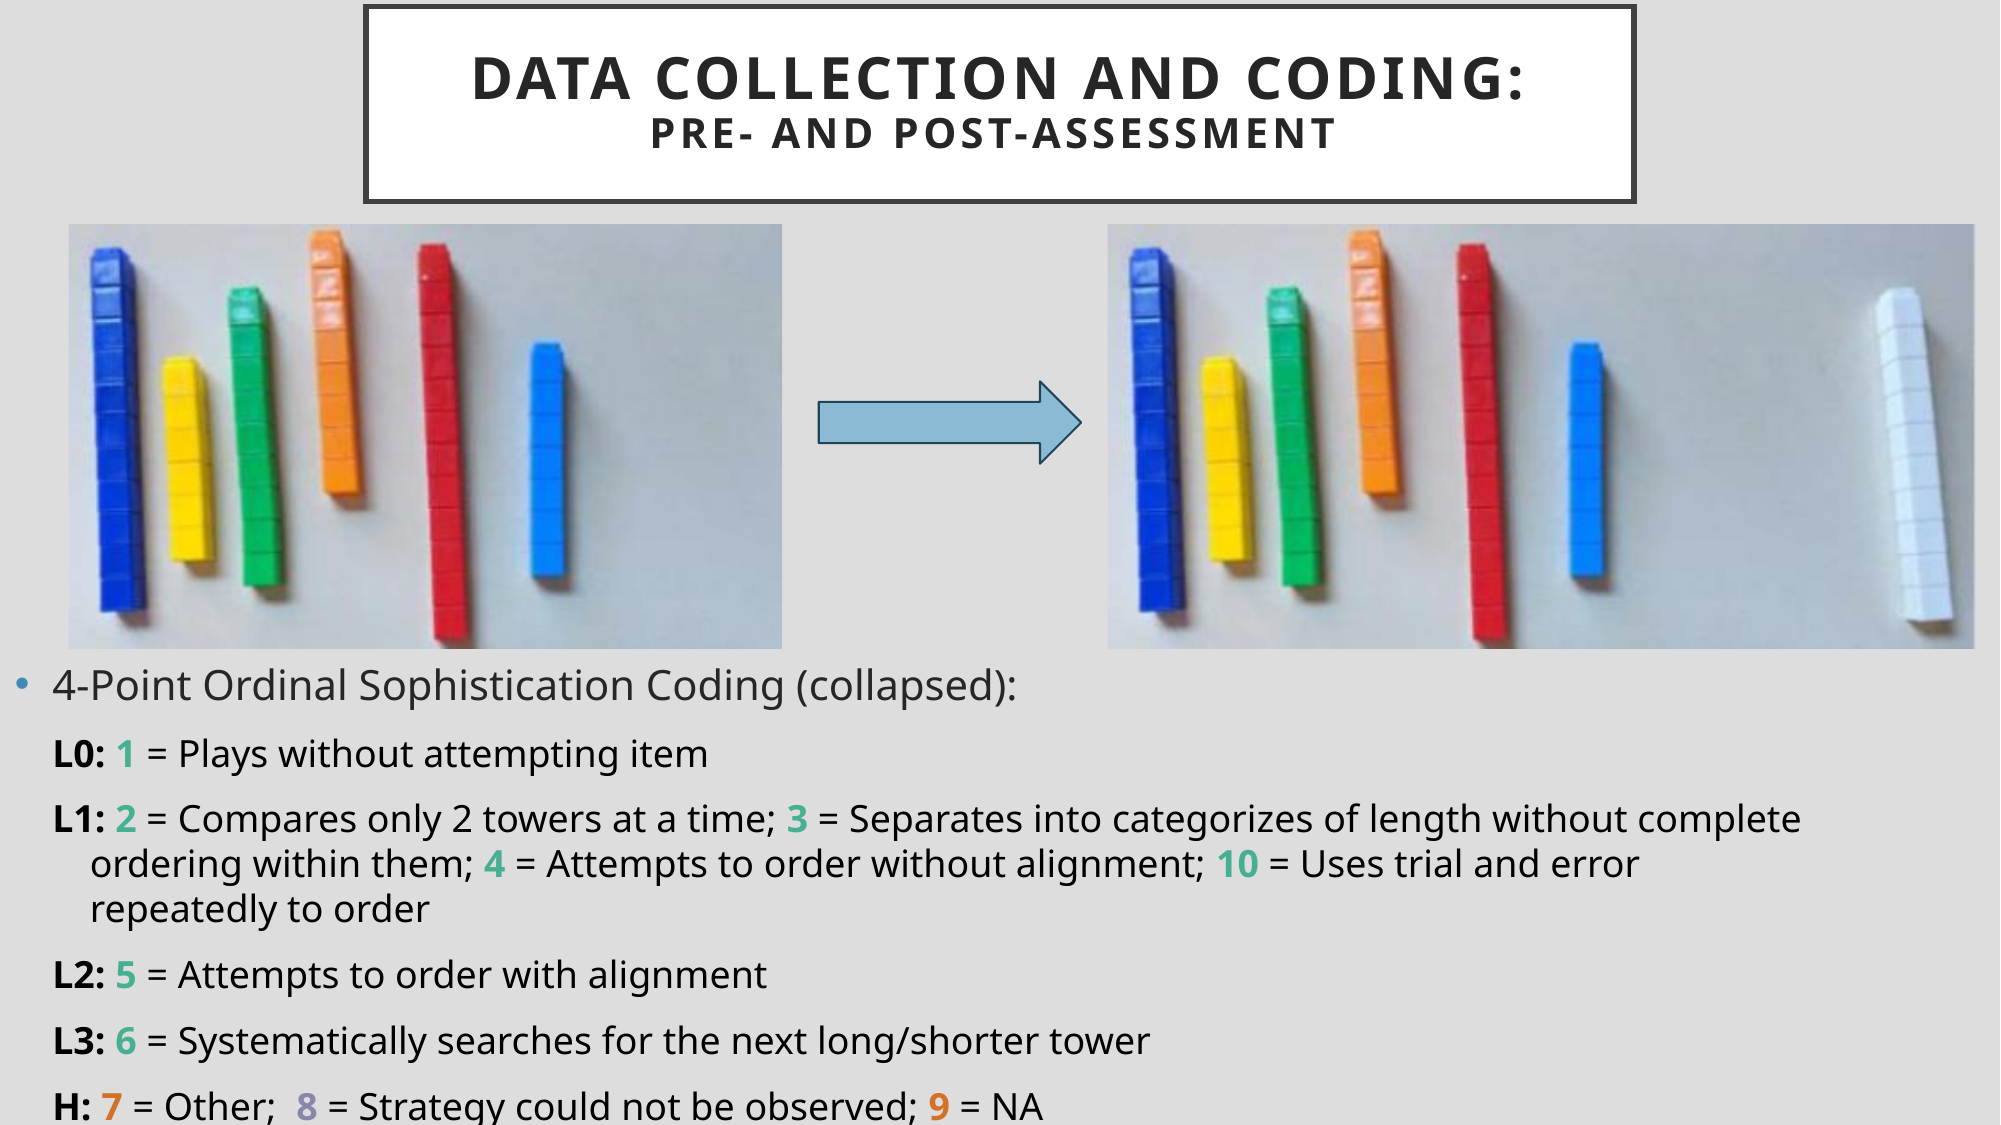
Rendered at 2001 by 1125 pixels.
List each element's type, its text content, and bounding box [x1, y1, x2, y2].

text_box [817, 380, 1082, 465]
title Data Collection and Coding: Pre- and Post-Assessment [363, 4, 1637, 204]
picture [1107, 224, 1976, 649]
picture [68, 224, 783, 649]
text_box 4-Point Ordinal Sophistication Coding (collapsed): L0: 1 = Plays without attempting item L1: 2 = Compares only 2 towers at a time; 3 = Separates into categorizes of length without complete ordering within them; 4 = Attempts to order without alignment; 10 = Uses trial and error repeatedly to order L2: 5 = Attempts to order with alignment L3: 6 = Systematically searches for the next long/shorter tower H: 7 = Other; 8 = Strategy could not be observed; 9 = NA [0, 651, 1844, 1125]
